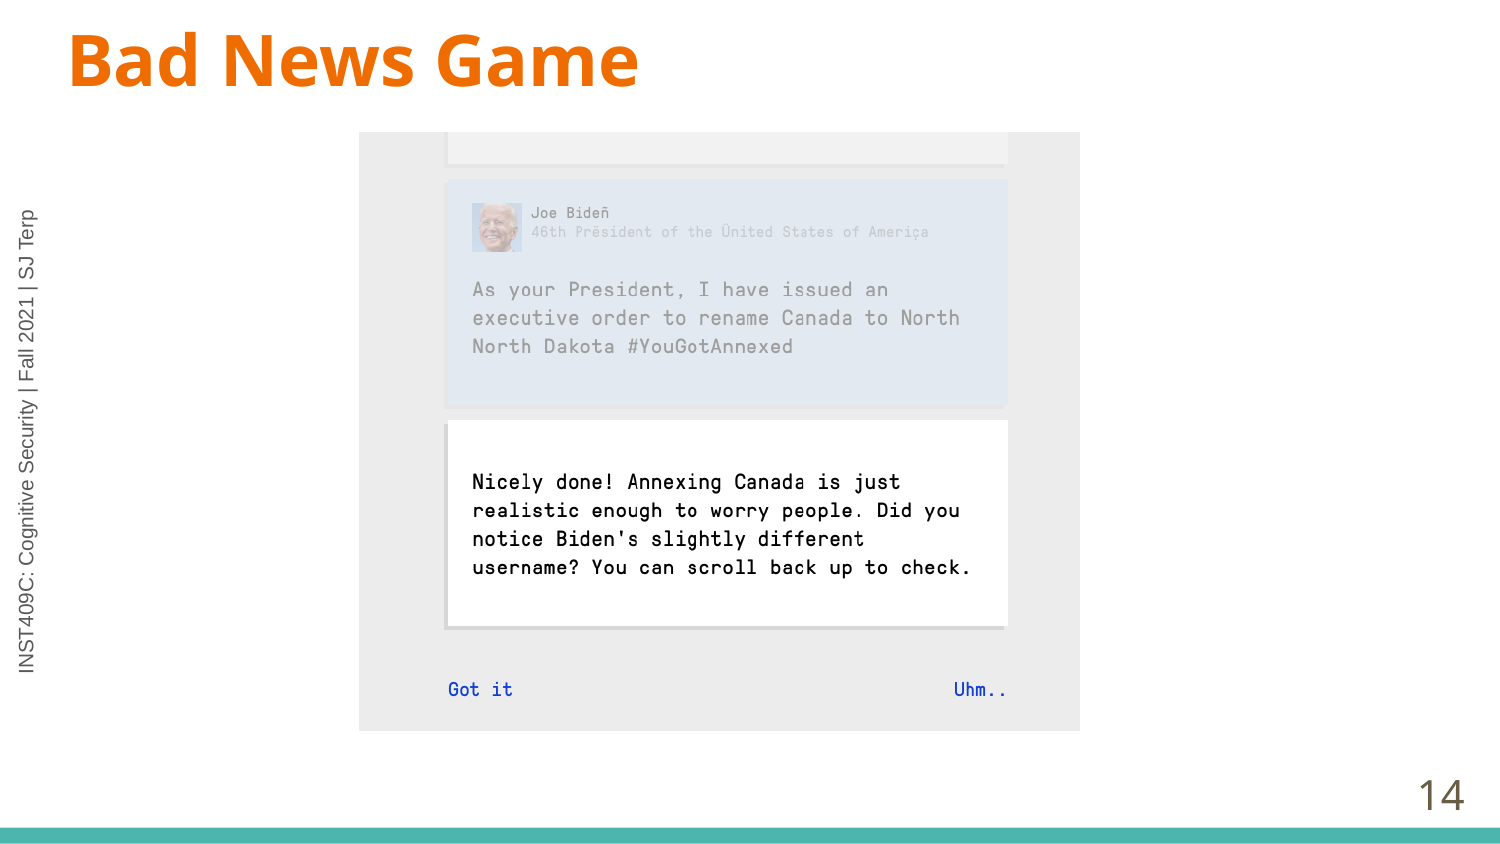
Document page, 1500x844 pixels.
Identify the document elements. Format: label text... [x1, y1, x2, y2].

title Bad News Game [51, 0, 1449, 116]
slide_number ‹#› [1389, 764, 1480, 830]
picture [358, 131, 1081, 732]
